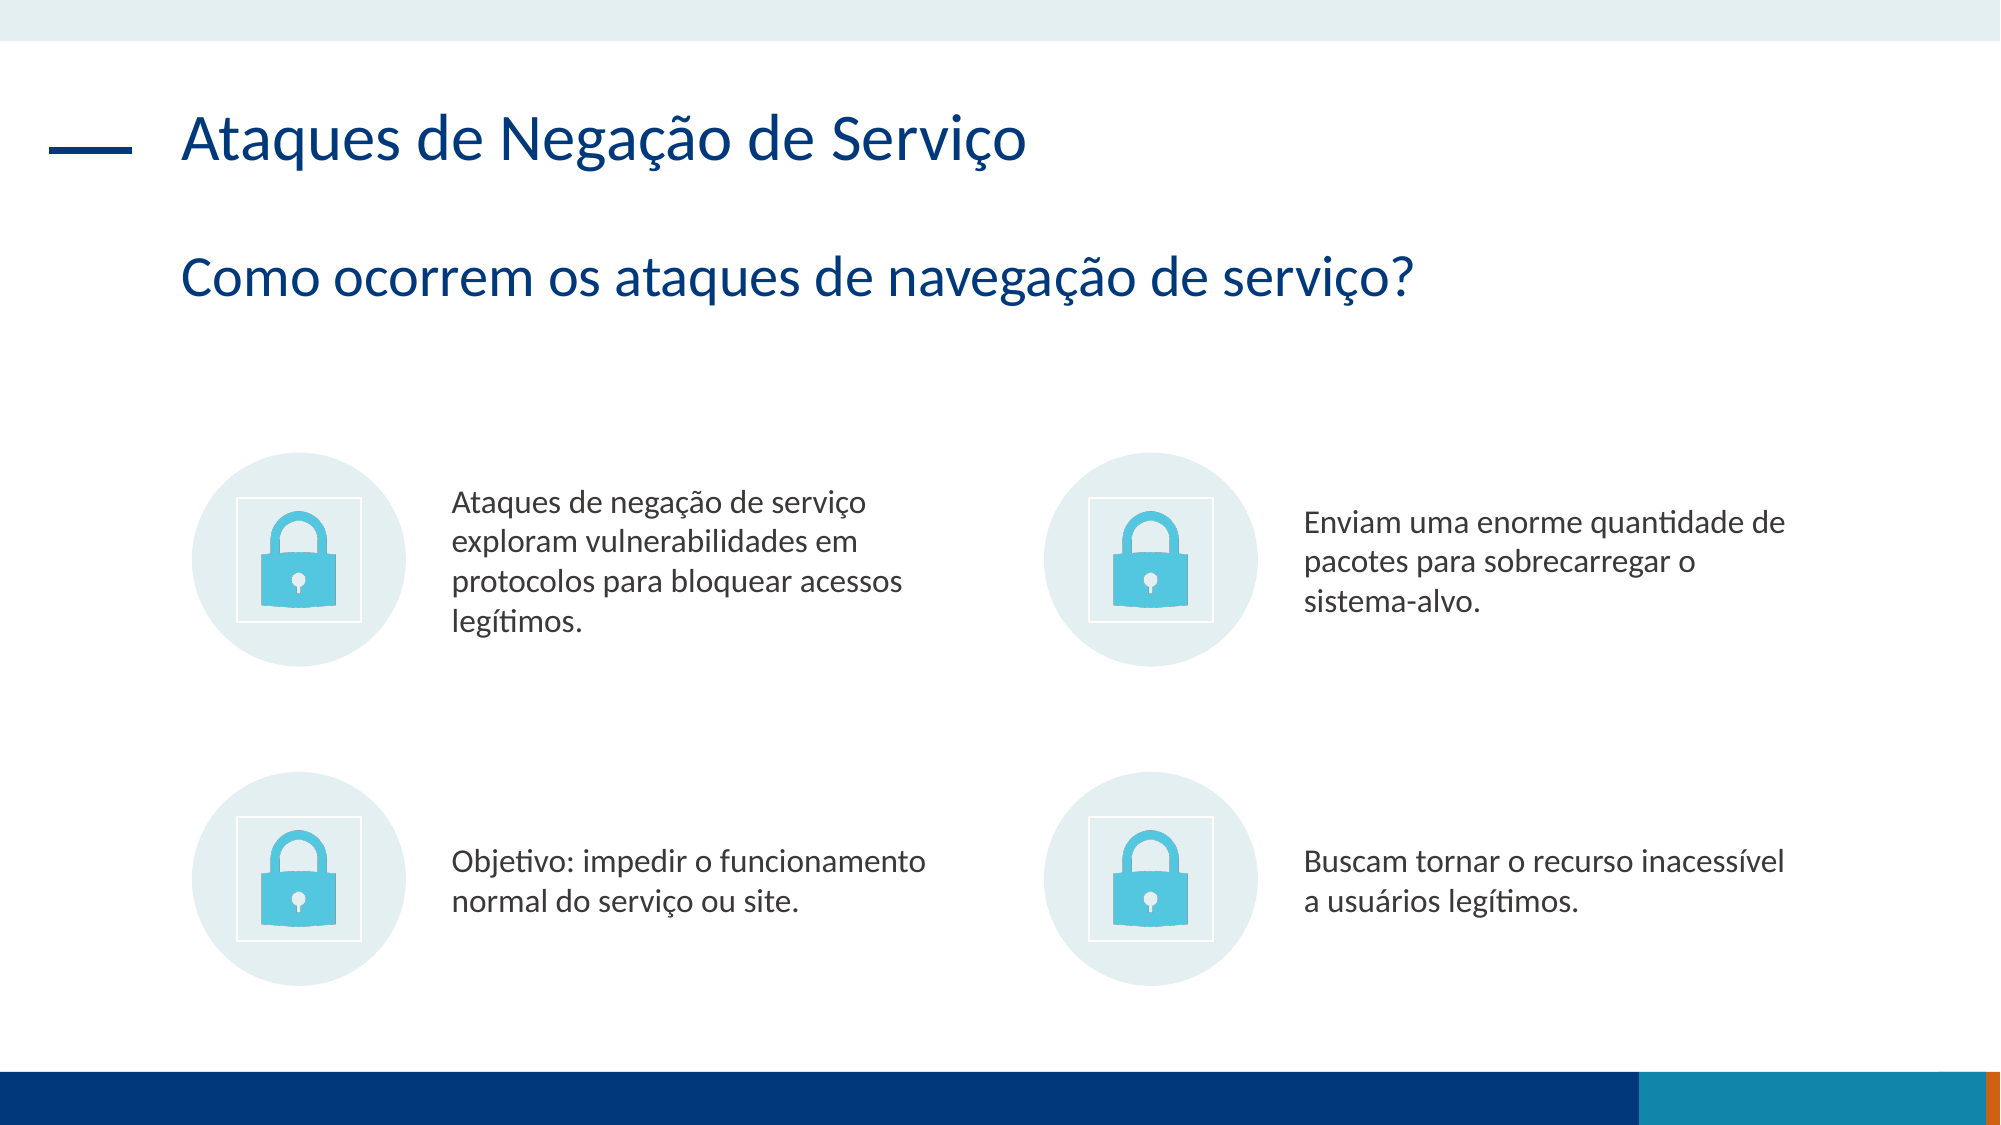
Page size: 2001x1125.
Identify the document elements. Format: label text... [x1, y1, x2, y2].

list Ataques de Negação de Serviço [167, 95, 1833, 237]
list Como ocorrem os ataques de navegação de serviço? [167, 238, 1833, 380]
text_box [167, 409, 1833, 1030]
